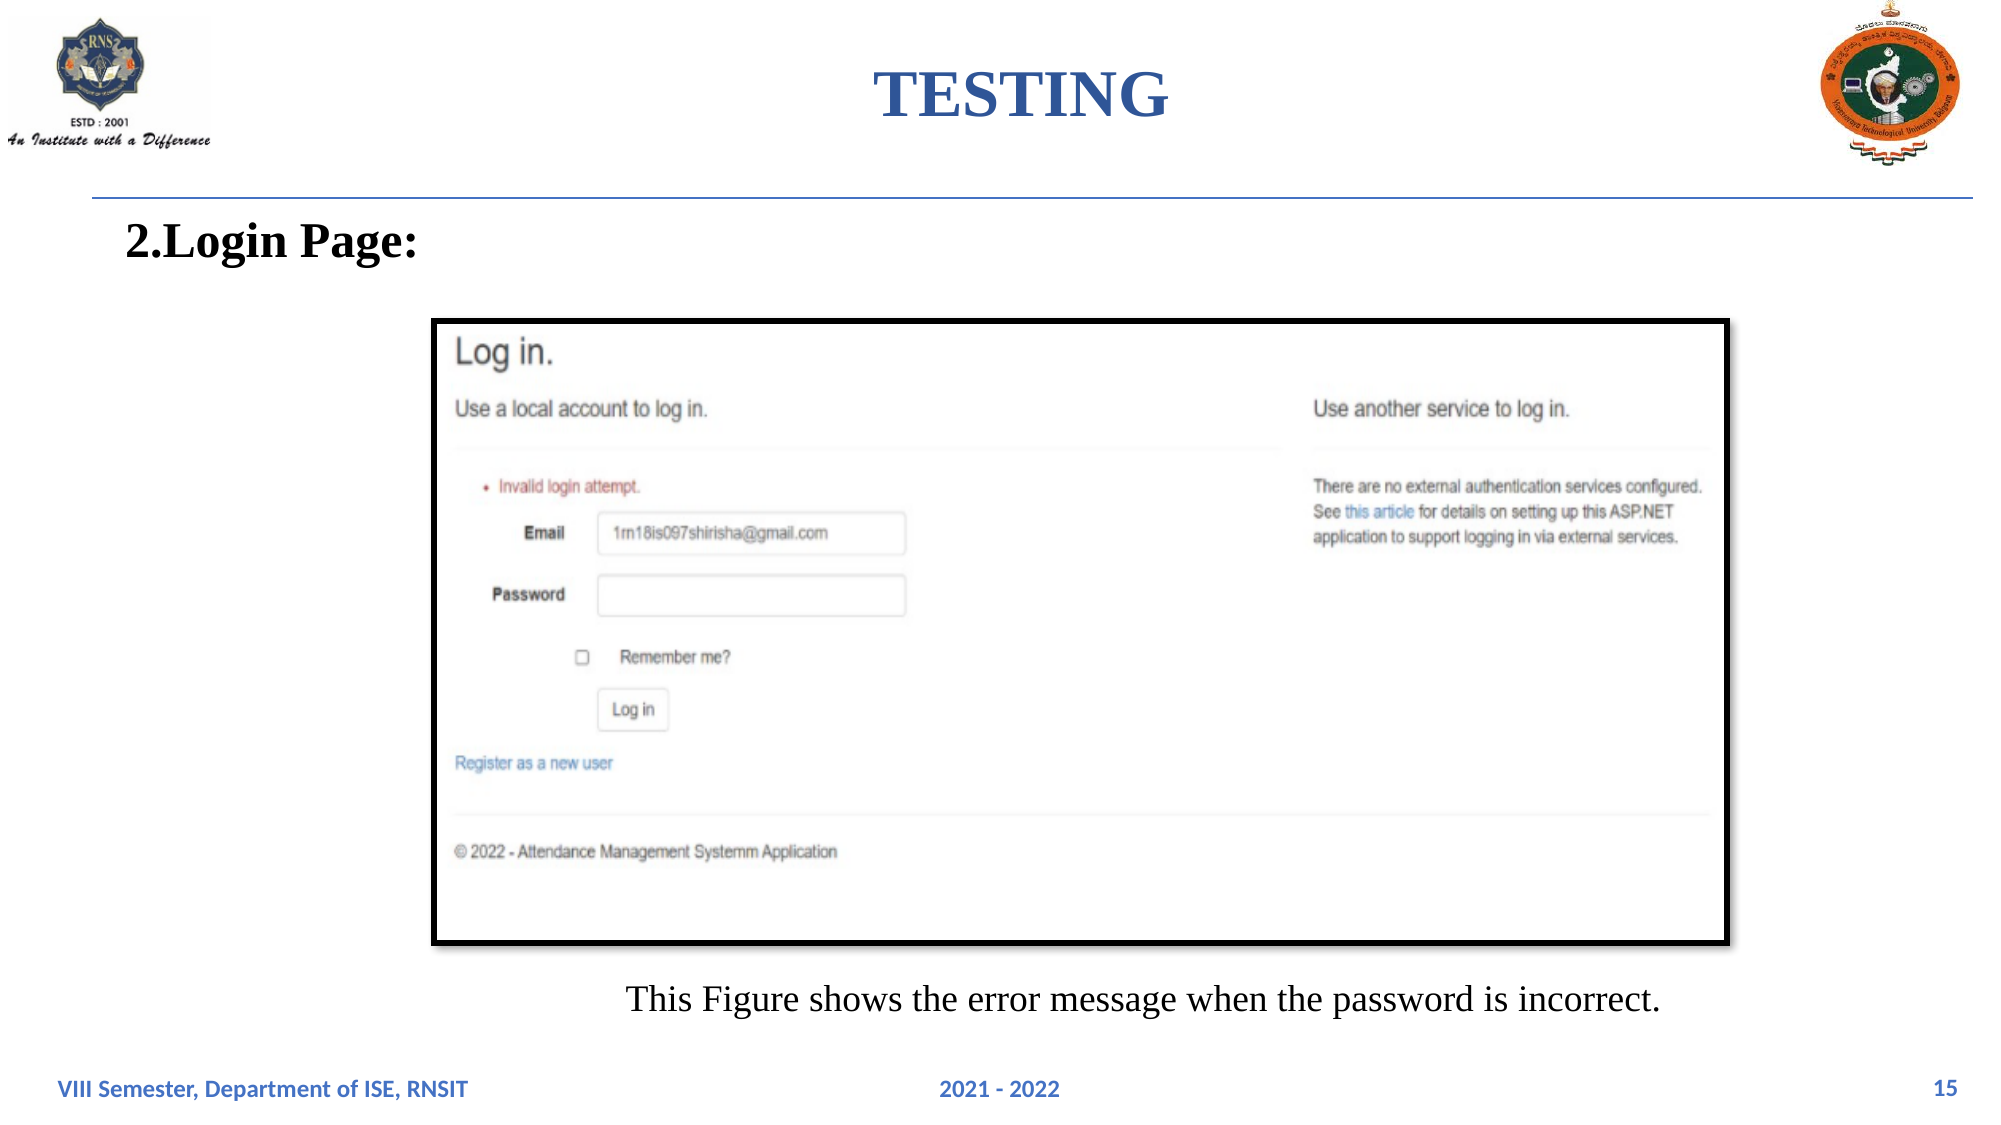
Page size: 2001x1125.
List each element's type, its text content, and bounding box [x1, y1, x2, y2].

slide_number 15 [1523, 1056, 1974, 1117]
picture [1789, 0, 1992, 166]
text_box TESTING [70, 0, 1974, 190]
text_box This Figure shows the error message when the password is incorrect. [382, 966, 2000, 1071]
picture [7, 16, 229, 184]
footer 2021 - 2022 [662, 1057, 1338, 1117]
slide_number VIII Semester, Department of ISE, RNSIT [42, 1057, 568, 1117]
picture [437, 324, 1724, 940]
text_box 2.Login Page: [109, 207, 1974, 1014]
